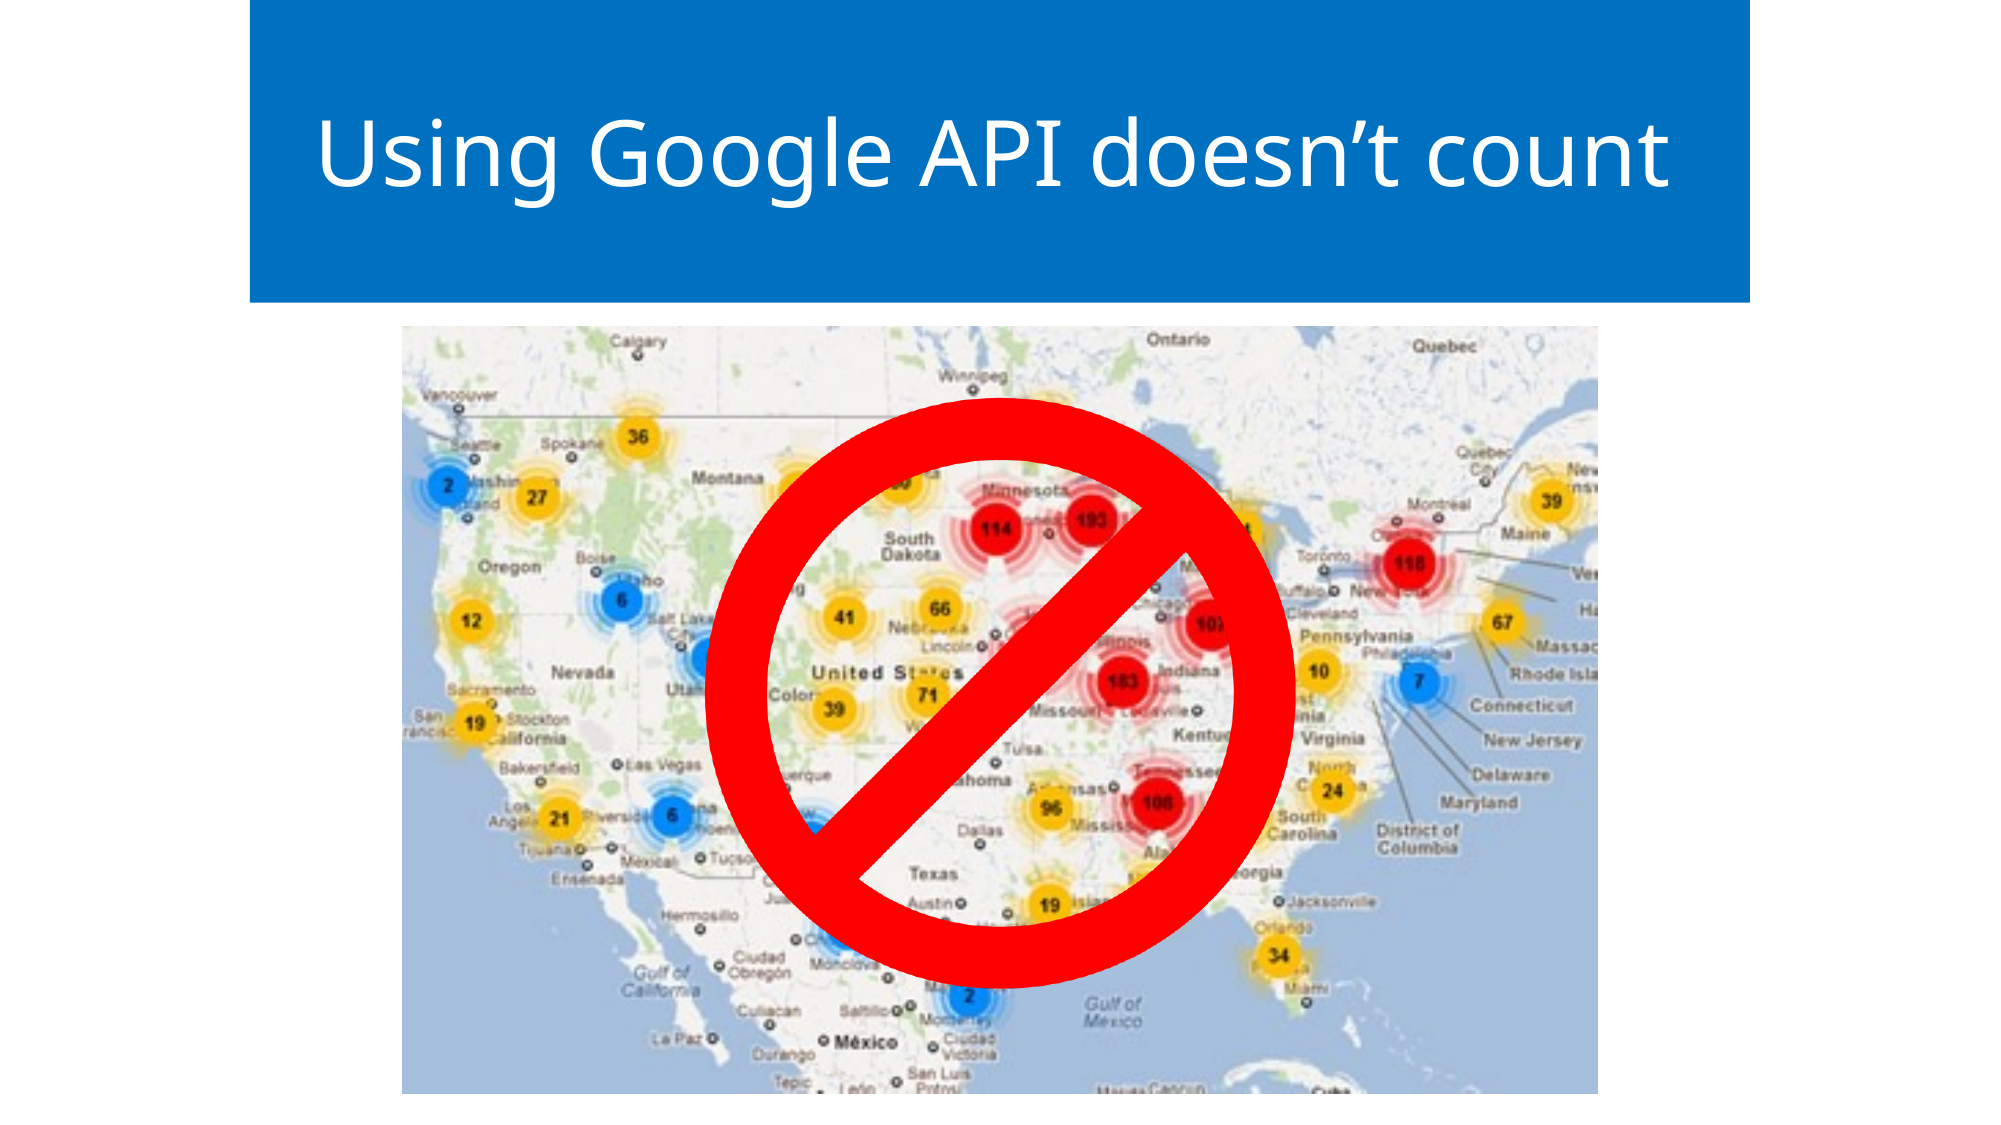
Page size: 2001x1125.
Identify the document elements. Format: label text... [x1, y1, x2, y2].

picture [401, 326, 1599, 1095]
text_box [249, 0, 1750, 303]
text_box Using Google API doesn’t count [314, 21, 1699, 279]
